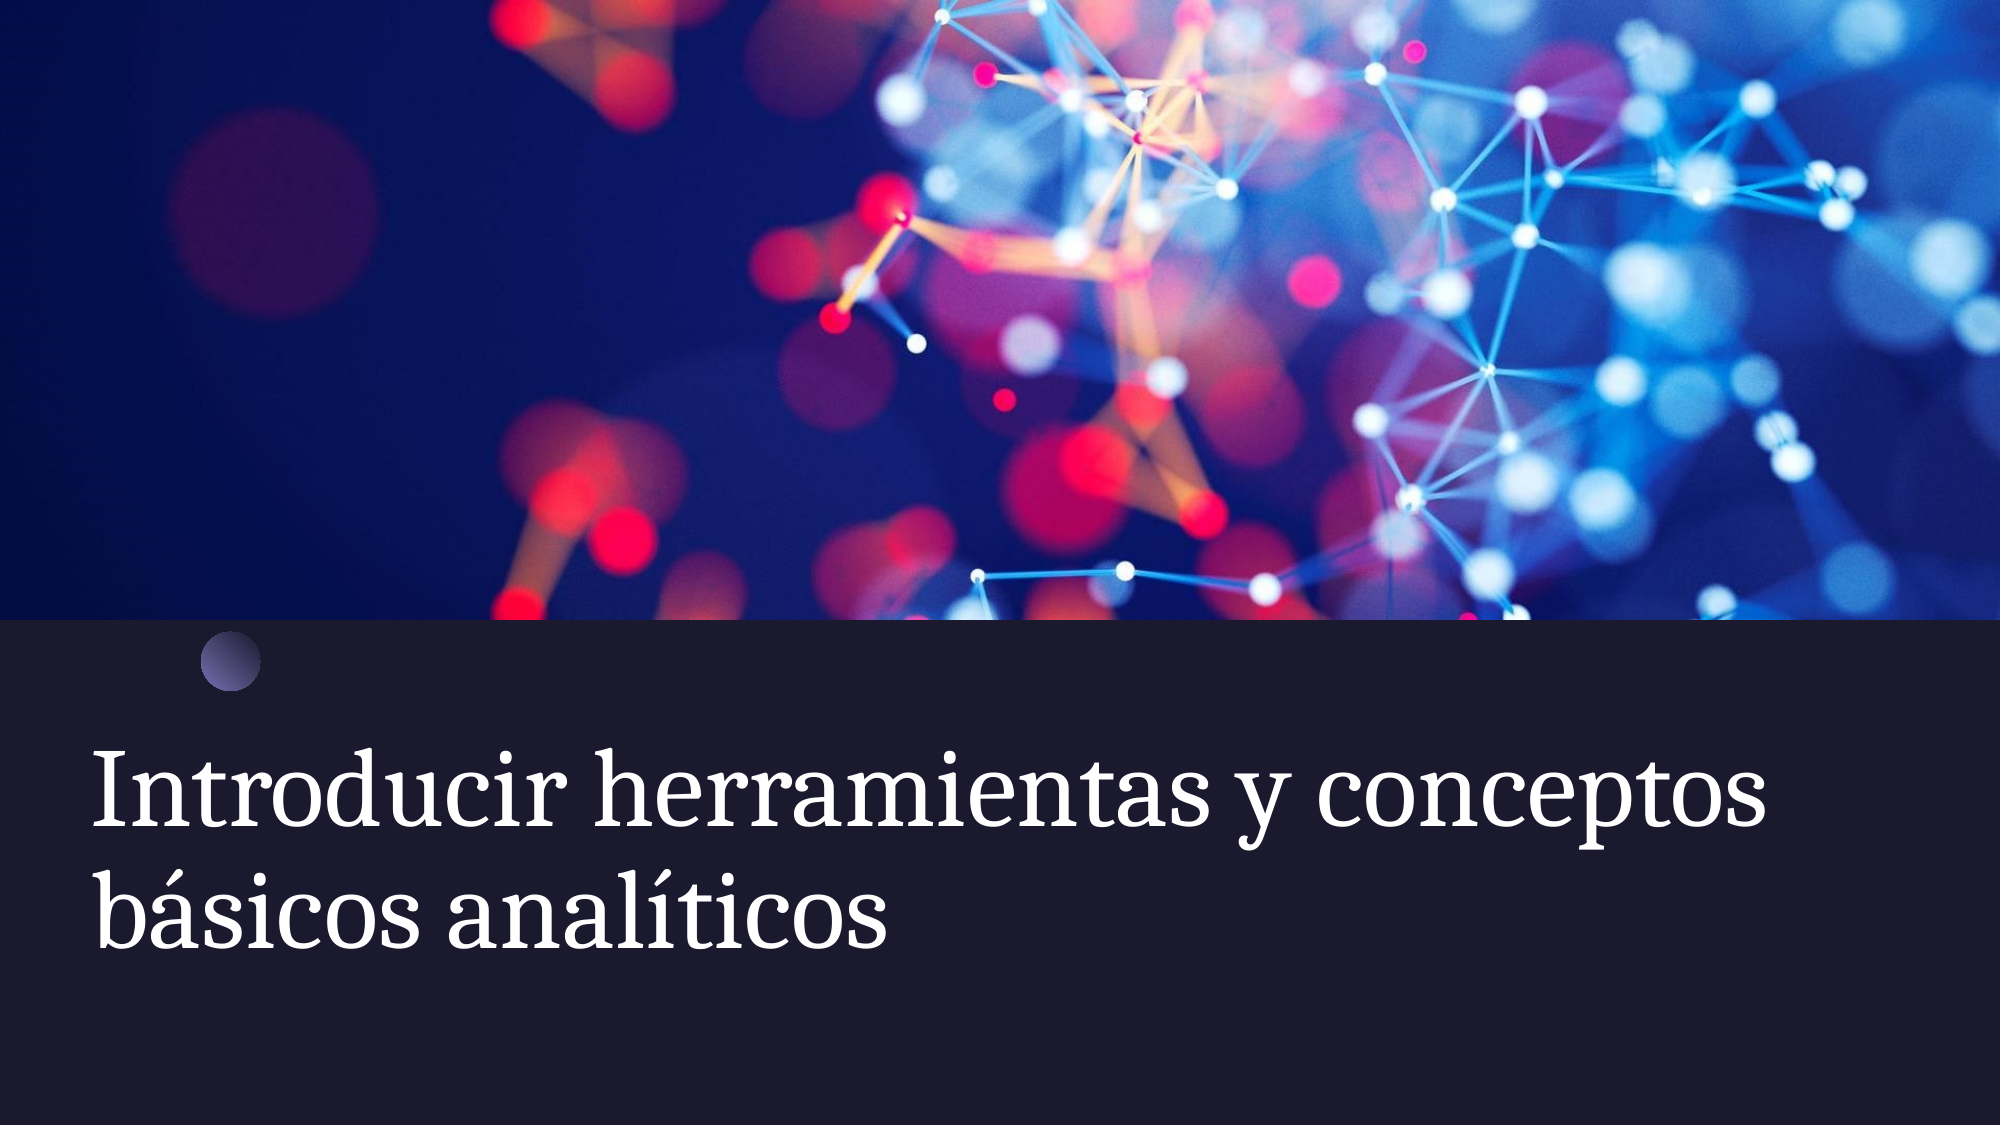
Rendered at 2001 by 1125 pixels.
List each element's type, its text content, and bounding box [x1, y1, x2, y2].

picture [0, 0, 2000, 620]
title Introducir herramientas y conceptos básicos analíticos [90, 663, 1914, 1039]
